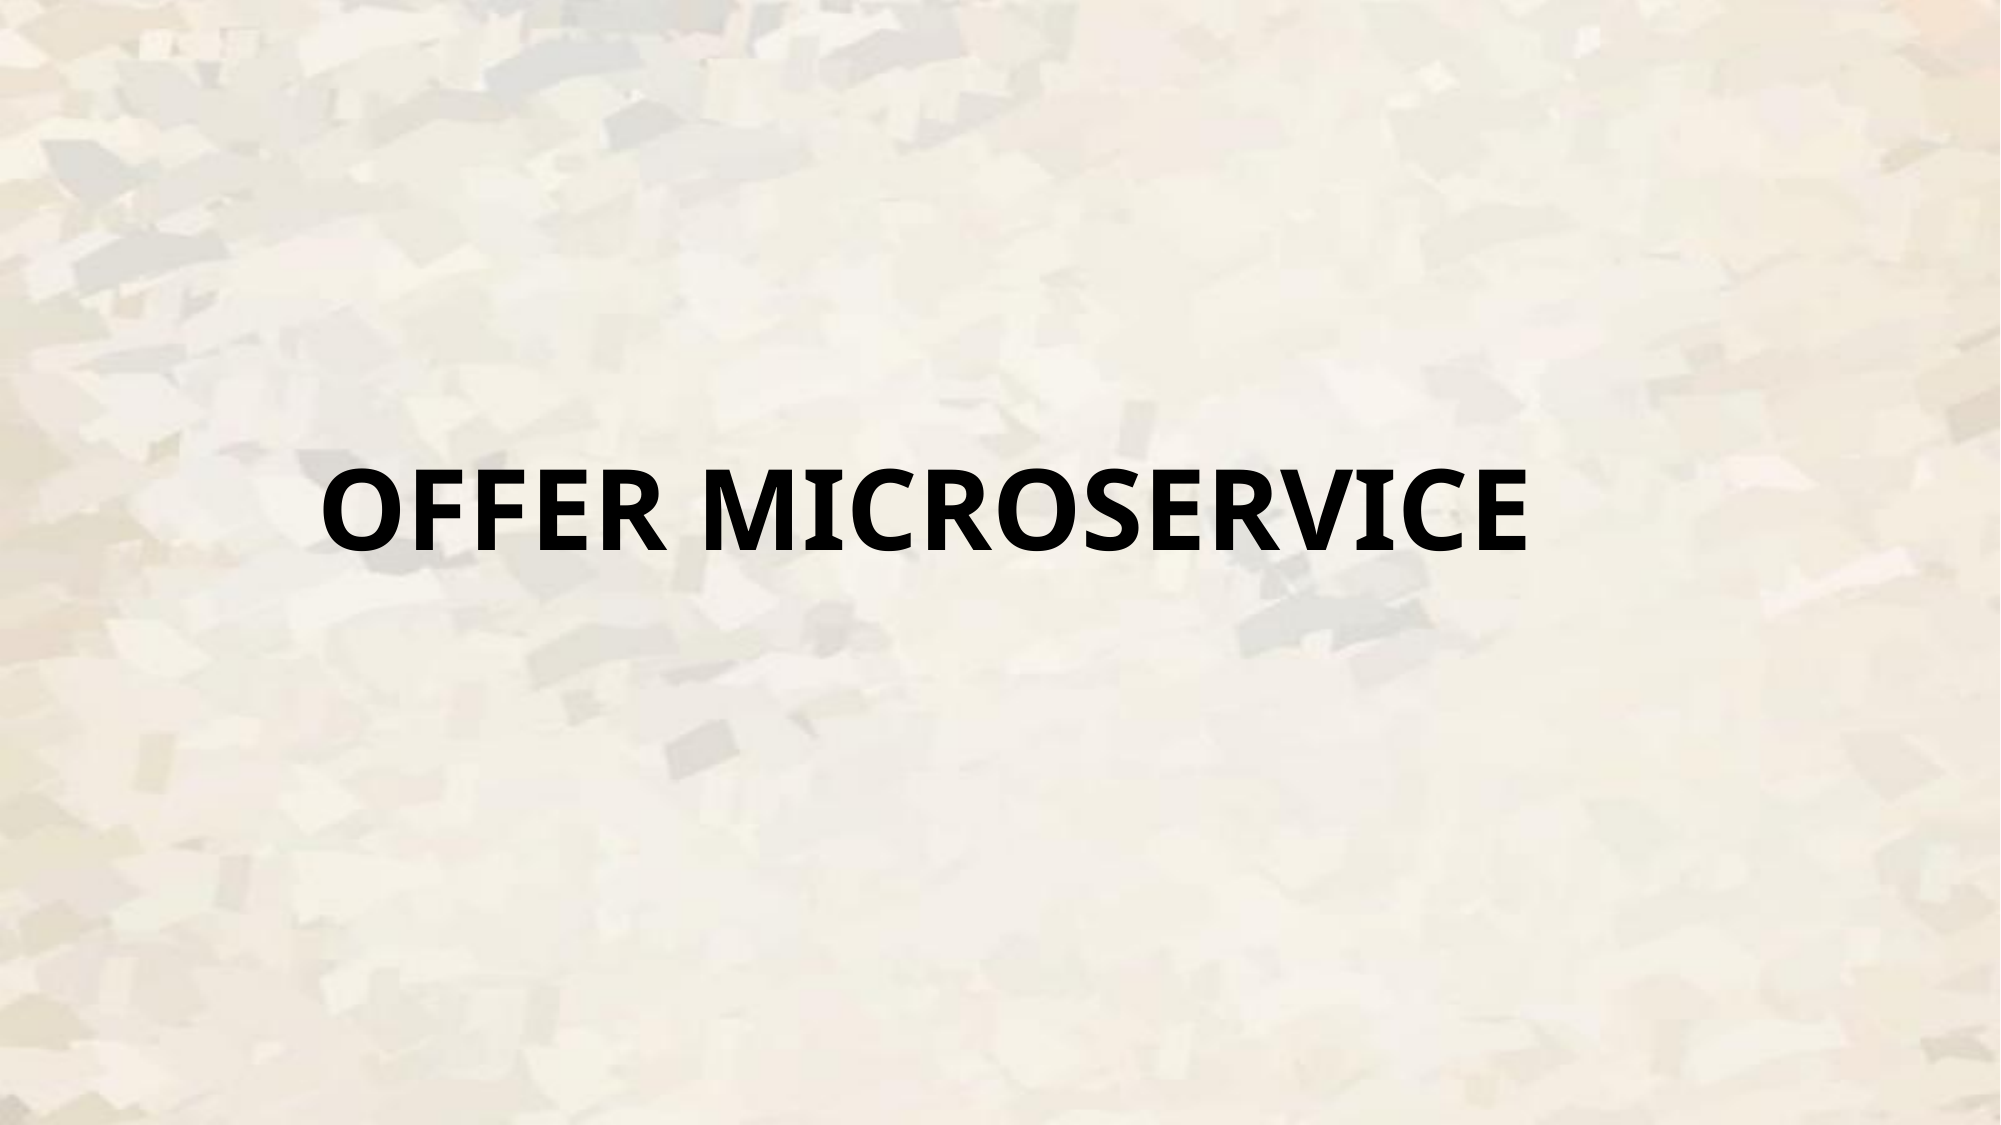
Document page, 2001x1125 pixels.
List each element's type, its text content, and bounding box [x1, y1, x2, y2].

picture [0, 0, 2001, 1125]
title OFFER MICROSERVICE [302, 404, 2000, 624]
